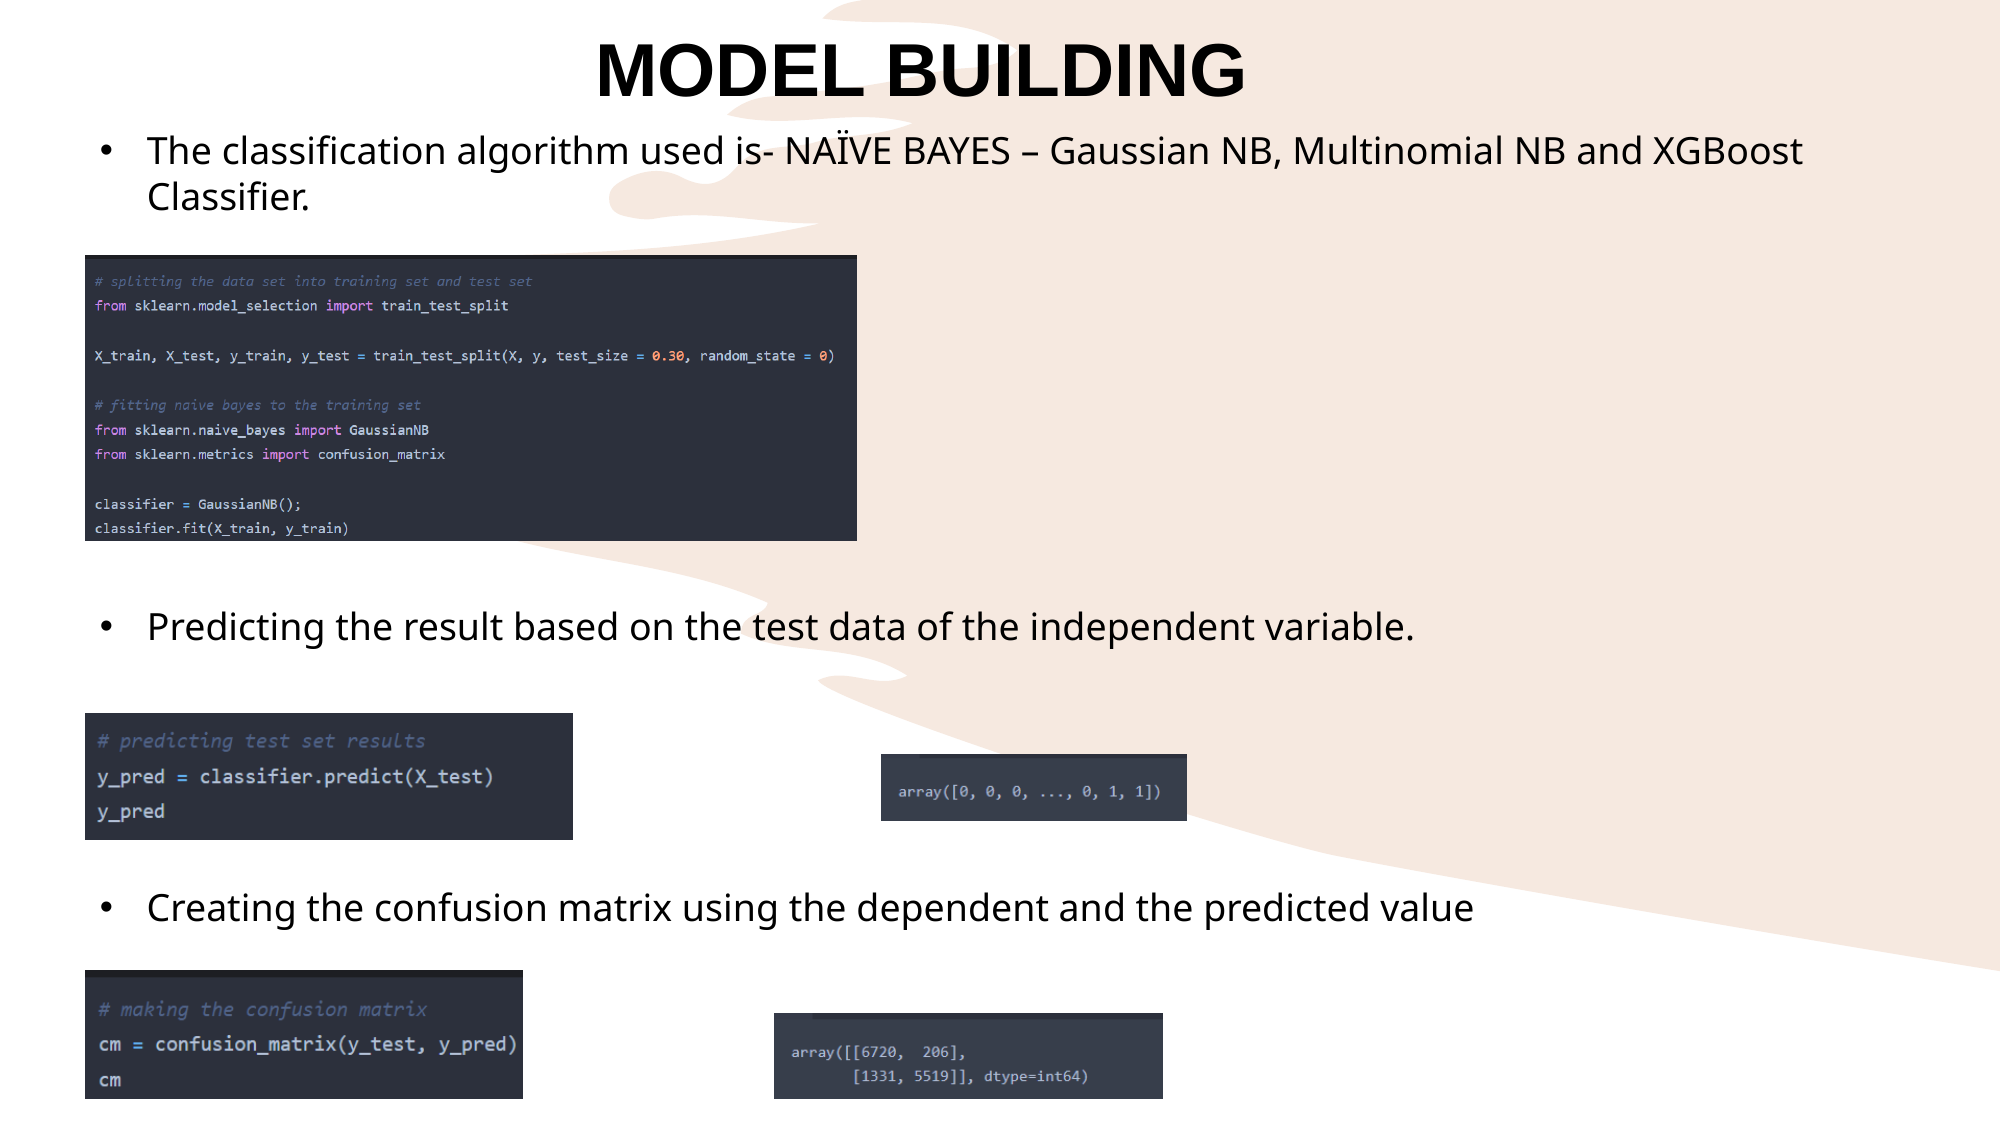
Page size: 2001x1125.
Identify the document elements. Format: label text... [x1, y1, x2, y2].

picture [85, 713, 573, 840]
picture [85, 970, 523, 1099]
picture [881, 754, 1187, 821]
text_box The classification algorithm used is- NAÏVE BAYES – Gaussian NB, Multinomial NB and XGBoost Classifier. [85, 120, 1983, 225]
picture [774, 1013, 1163, 1099]
text_box MODEL BUILDING [442, 14, 1443, 119]
picture [85, 255, 857, 541]
text_box Predicting the result based on the test data of the independent variable. [85, 595, 1521, 656]
text_box Creating the confusion matrix using the dependent and the predicted value [85, 876, 1852, 937]
